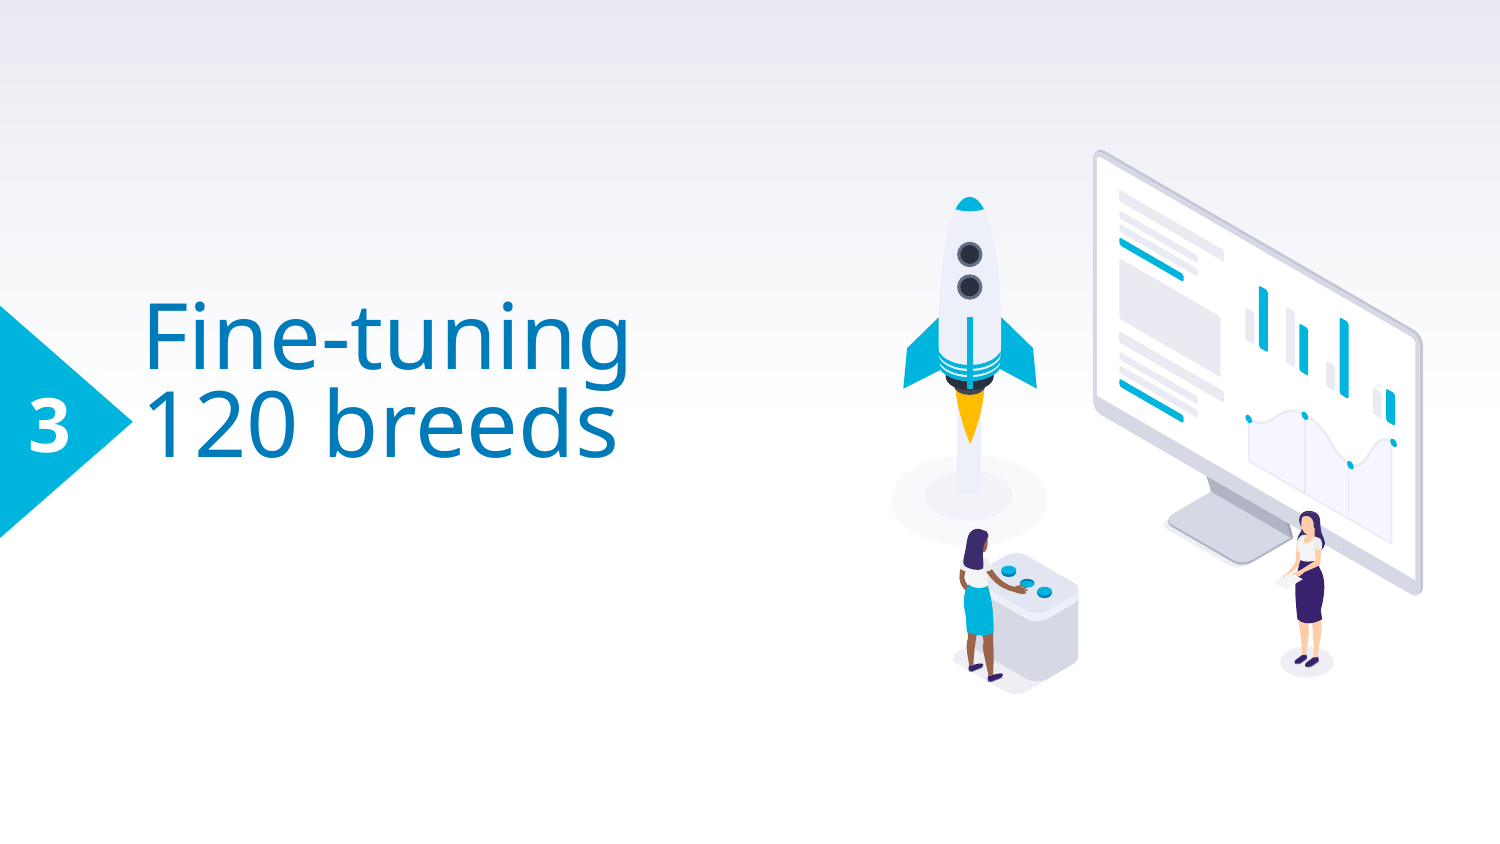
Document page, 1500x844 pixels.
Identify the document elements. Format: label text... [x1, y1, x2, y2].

text_box 3 [0, 306, 100, 540]
title Fine-tuning 120 breeds [141, 367, 886, 476]
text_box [891, 149, 1424, 695]
